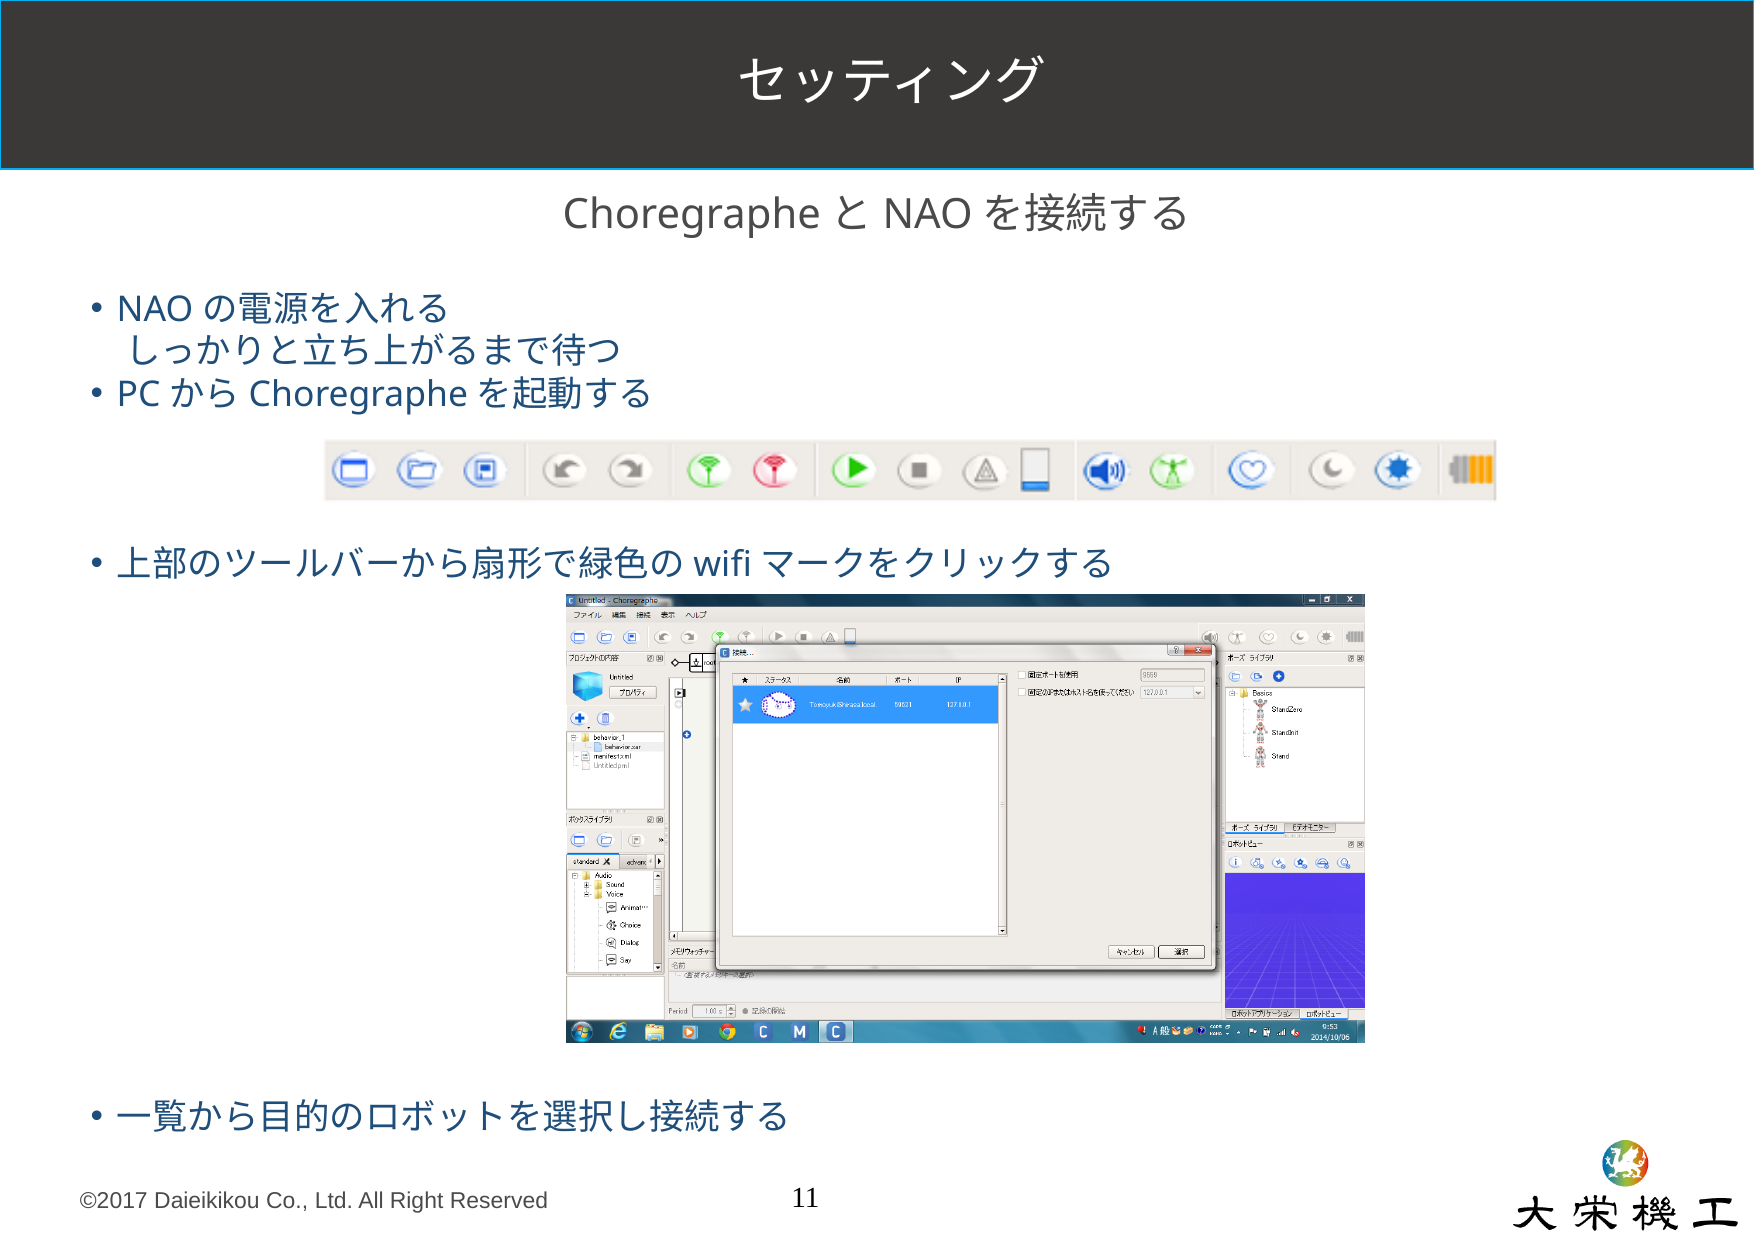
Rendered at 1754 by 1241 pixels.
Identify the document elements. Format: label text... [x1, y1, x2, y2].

picture [566, 593, 1365, 1043]
title ChoregrapheとNAOを接続する [285, 182, 1469, 249]
slide_number 11 [777, 1162, 980, 1229]
picture [293, 414, 1530, 530]
subtitle セッティング [112, 5, 1644, 160]
list NAOの電源を入れる しっかりと立ち上がるまで待つ PCからChoregrapheを起動する 上部のツールバーから扇形で緑色のwifiマークをクリックする 一覧から目的のロボットを選択し接続する [58, 271, 1696, 1163]
picture [1513, 1140, 1738, 1231]
